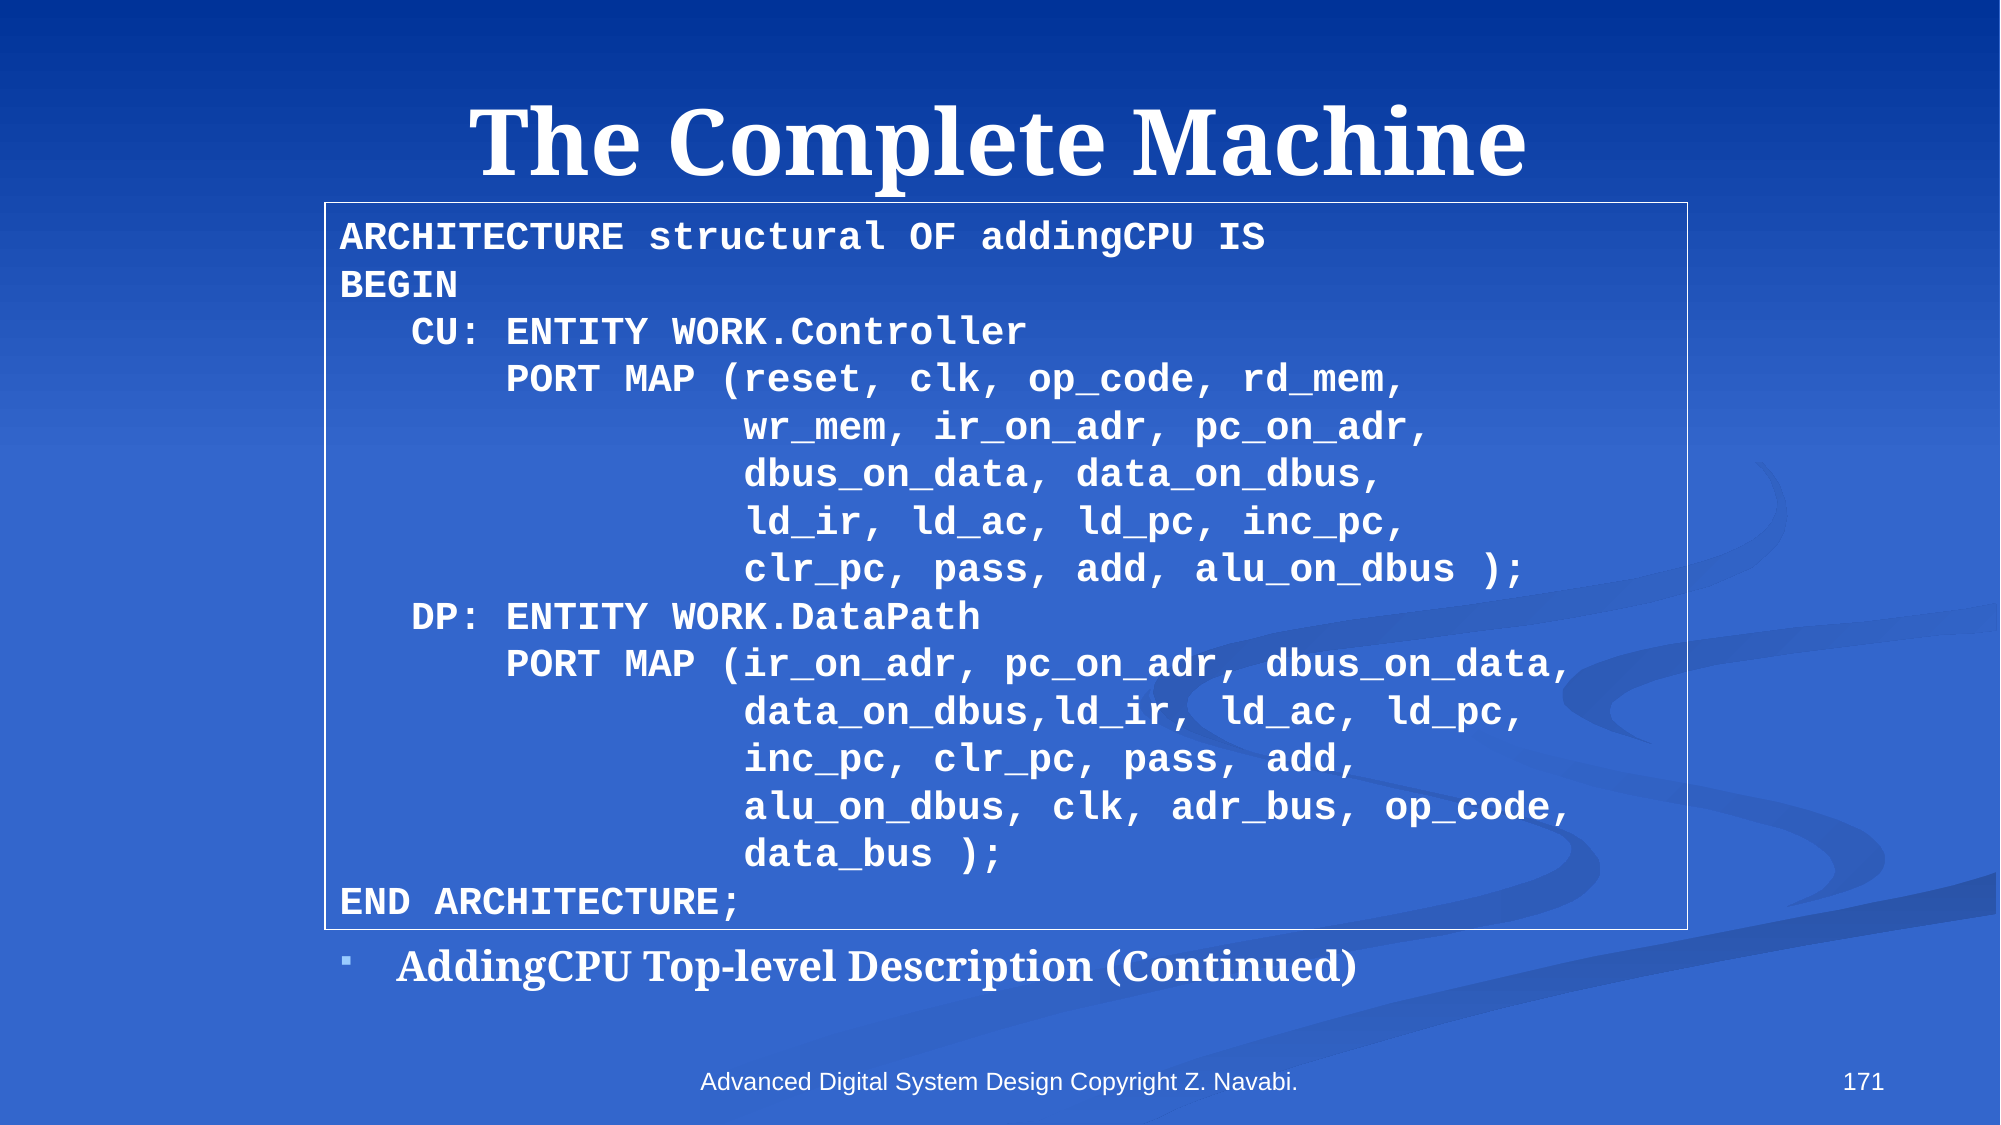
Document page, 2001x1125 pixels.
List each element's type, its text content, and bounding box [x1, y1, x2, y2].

slide_number 171 [1433, 1024, 1901, 1104]
title The Complete Machine [287, 44, 1713, 233]
footer Advanced Digital System Design Copyright Z. Navabi. [683, 1025, 1317, 1104]
text_box AddingCPU Top-level Description (Continued) [324, 949, 1675, 1025]
text_box ARCHITECTURE structural OF addingCPU IS BEGIN CU: ENTITY WORK.Controller PORT MAP (reset, clk, op_code, rd_mem, wr_mem, ir_on_adr, pc_on_adr, dbus_on_data, data_on_dbus, ld_ir, ld_ac, ld_pc, inc_pc, clr_pc, pass, add, alu_on_dbus ); DP: ENTITY WORK.DataPath PORT MAP (ir_on_adr, pc_on_adr, dbus_on_data, data_on_dbus,ld_ir, ld_ac, ld_pc, inc_pc, clr_pc, pass, add, alu_on_dbus, clk, adr_bus, op_code, data_bus ); END ARCHITECTURE; [324, 233, 1688, 930]
